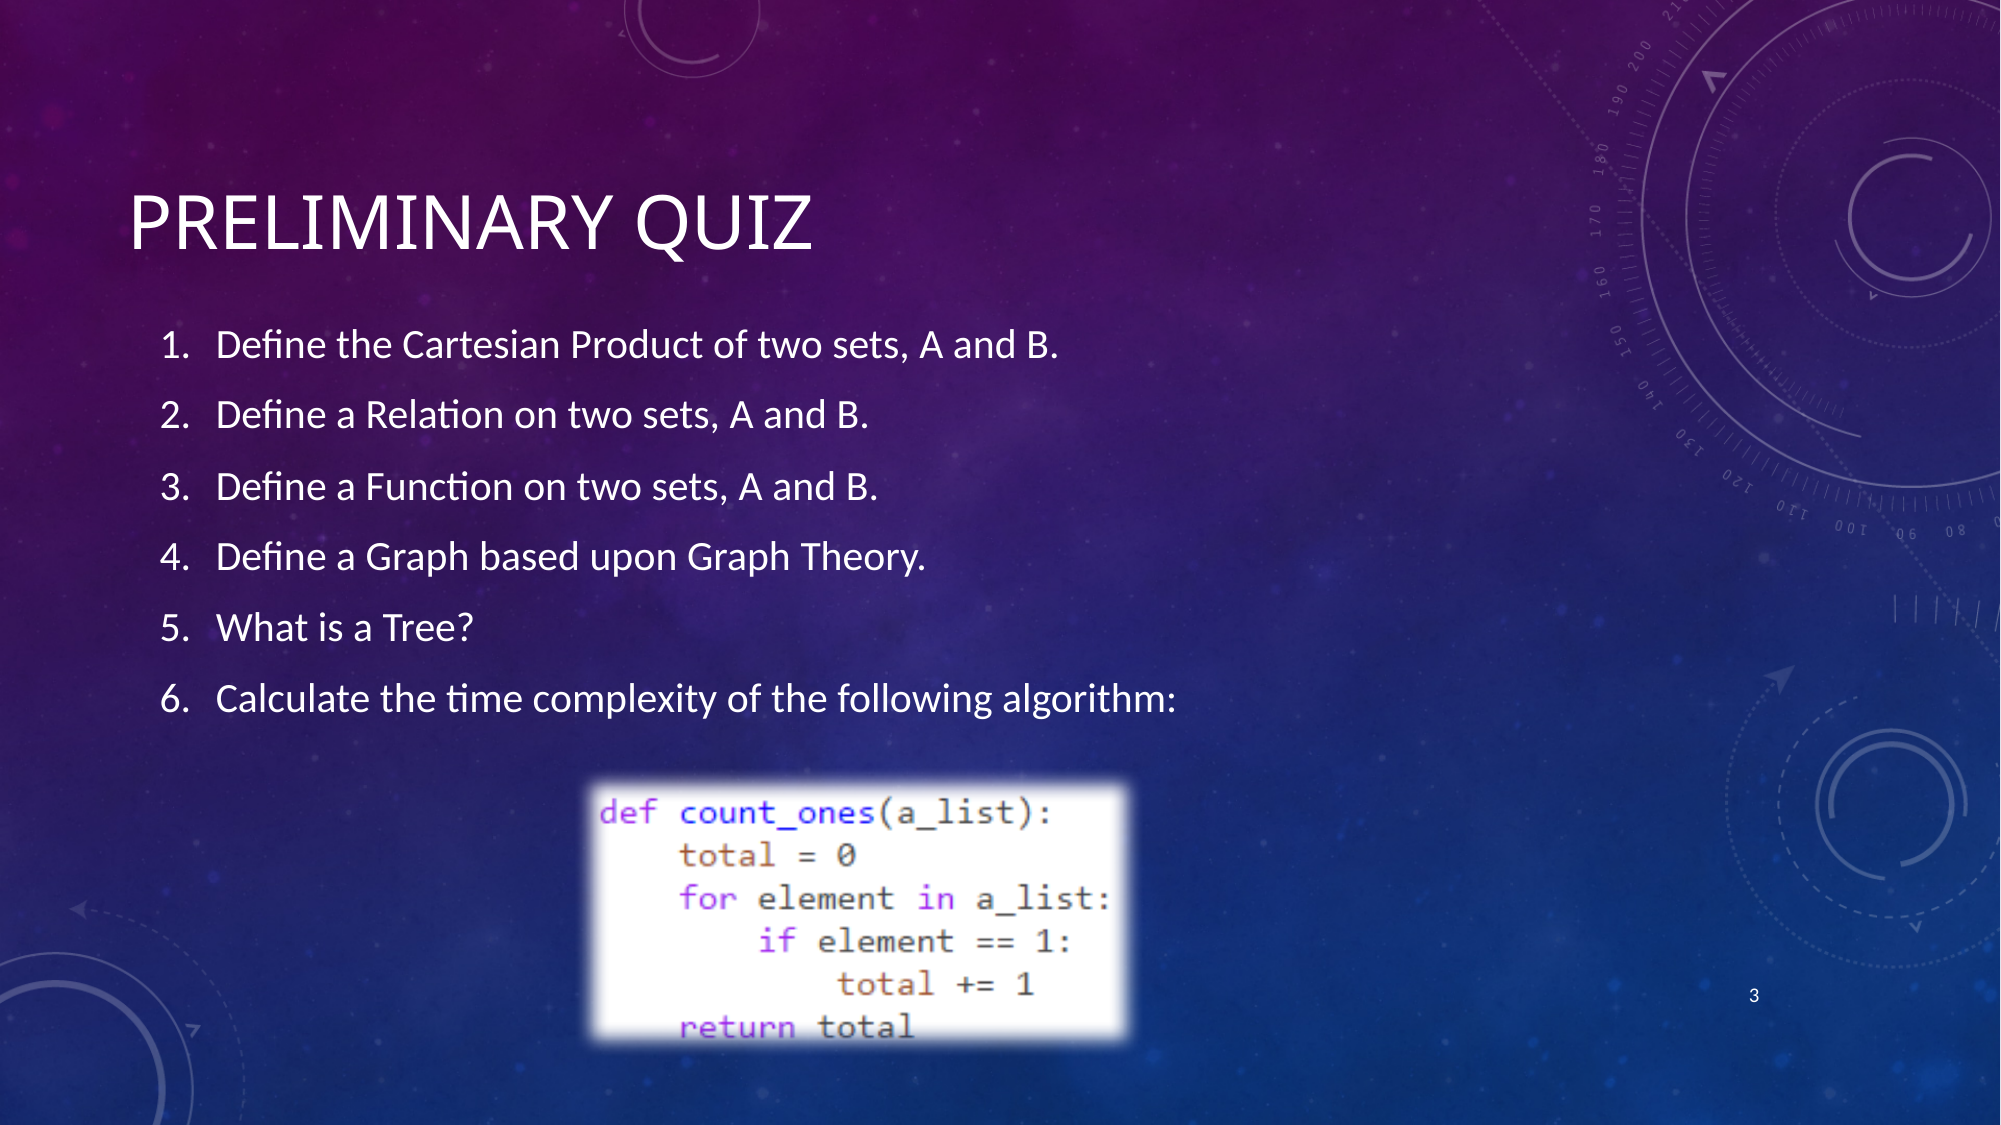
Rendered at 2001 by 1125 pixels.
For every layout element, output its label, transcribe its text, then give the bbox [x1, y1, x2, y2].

slide_number 3 [1684, 963, 1775, 1025]
picture [0, 0, 2001, 1125]
title Preliminary Quiz [112, 99, 1775, 339]
list Define the Cartesian Product of two sets, A and B. Define a Relation on two sets, A and B. Define a Function on two sets, A and B. Define a Graph based upon Graph Theory. What is a Tree? Calculate the time complexity of the following algorithm: [144, 219, 1807, 818]
